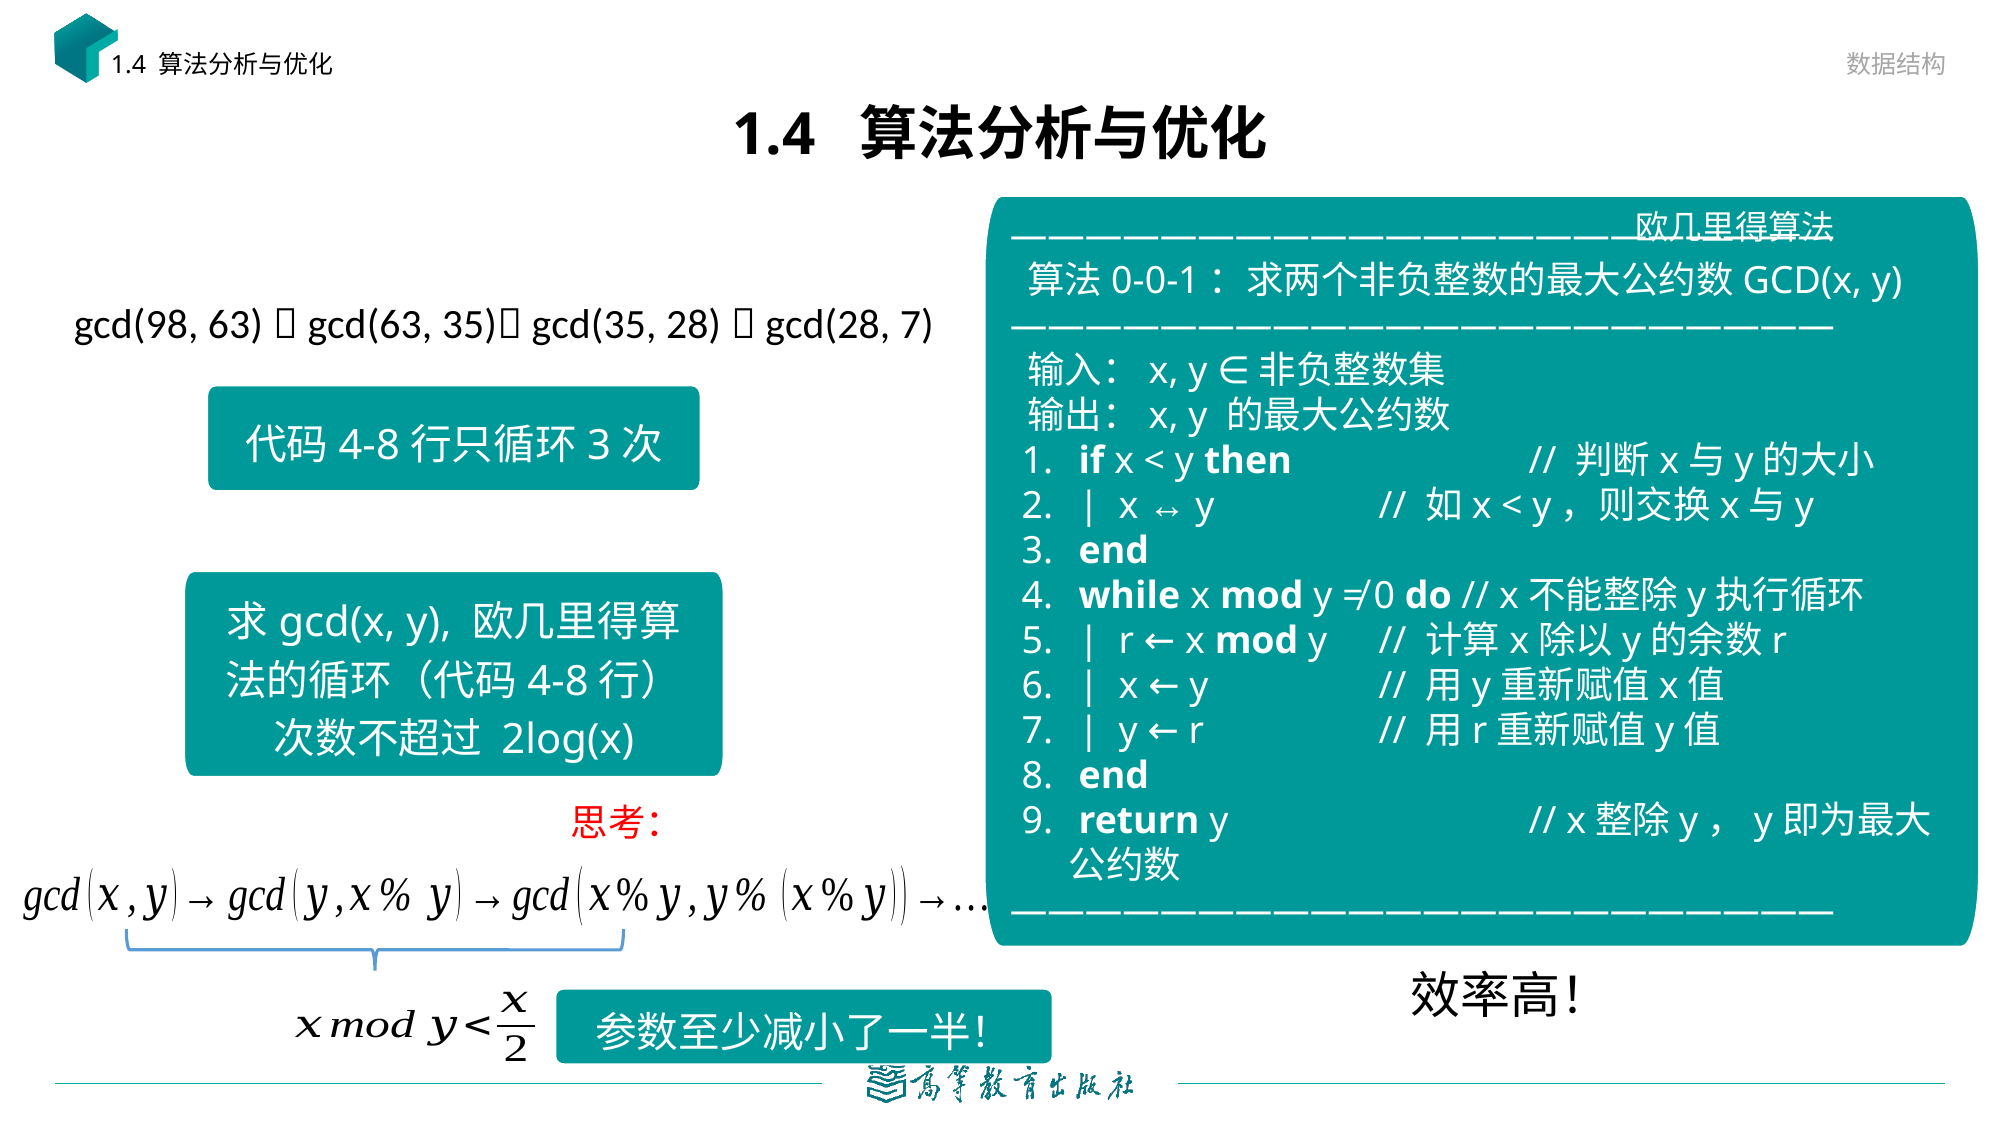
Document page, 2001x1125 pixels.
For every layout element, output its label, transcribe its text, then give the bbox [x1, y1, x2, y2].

text_box 代码4-8行只循环3次 [206, 384, 702, 493]
text_box 参数至少减小了一半！ [554, 987, 1054, 1066]
text_box gcd(98, 63)  gcd(63, 35) gcd(35, 28)  gcd(28, 7) [59, 289, 949, 355]
text_box [125, 929, 625, 971]
list 数据结构 [1115, 32, 1962, 86]
text_box 效率高！ [1395, 956, 1626, 1032]
text_box 欧几里得算法 [1620, 198, 1850, 254]
text_box —————————————————————— 算法0-0-1：求两个非负整数的最大公约数GCD(x, y) —————————————————————— 输入：x, y ∈非负整数集 输出：x, y 的最大公约数 if x < y then // 判断x与y的大小 | x ↔ y // 如x < y，则交换x与y end while x mod y ≠ 0 do // x不能整除y执行循环 | r ← x mod y // 计算x除以y的余数r | x ← y // 用y重新赋值x值 | y ← r // 用r重新赋值y值 end return y // x整除y，y即为最大公约数 —————————————————————— [983, 194, 1981, 948]
title 1.4 算法分析与优化 [137, 92, 1863, 178]
text_box 求gcd(x, y), 欧几里得算法的循环（代码4-8行）次数不超过 2log(x) [183, 570, 725, 779]
picture [867, 1063, 1133, 1103]
subtitle 1.4 算法分析与优化 [95, 44, 894, 99]
